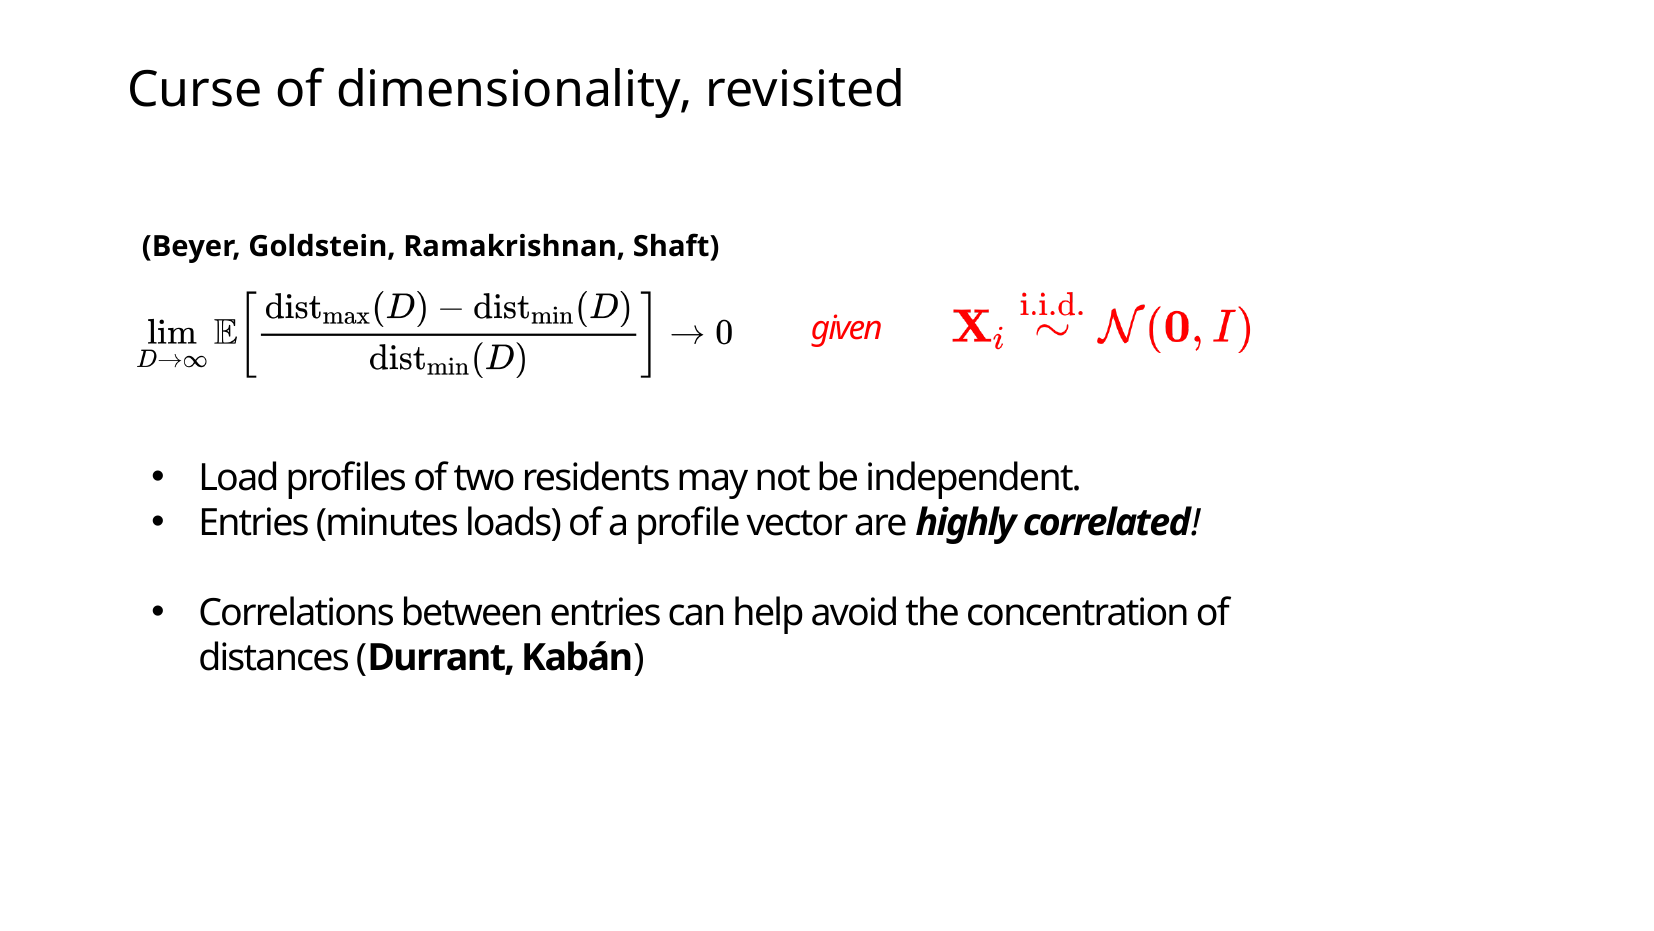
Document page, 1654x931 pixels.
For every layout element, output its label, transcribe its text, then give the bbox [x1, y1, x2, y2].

text_box given [737, 298, 1049, 370]
text_box (Beyer, Goldstein, Ramakrishnan, Shaft) [127, 219, 941, 270]
text_box [82, 10, 1571, 219]
text_box Load profiles of two residents may not be independent. Entries (minutes loads) of a profile vector are highly correlated! Correlations between entries can help avoid the concentration of distances (Durrant, Kabán) [136, 445, 1335, 777]
picture [136, 290, 733, 378]
text_box Curse of dimensionality, revisited [112, 49, 1238, 125]
picture [951, 287, 1254, 354]
